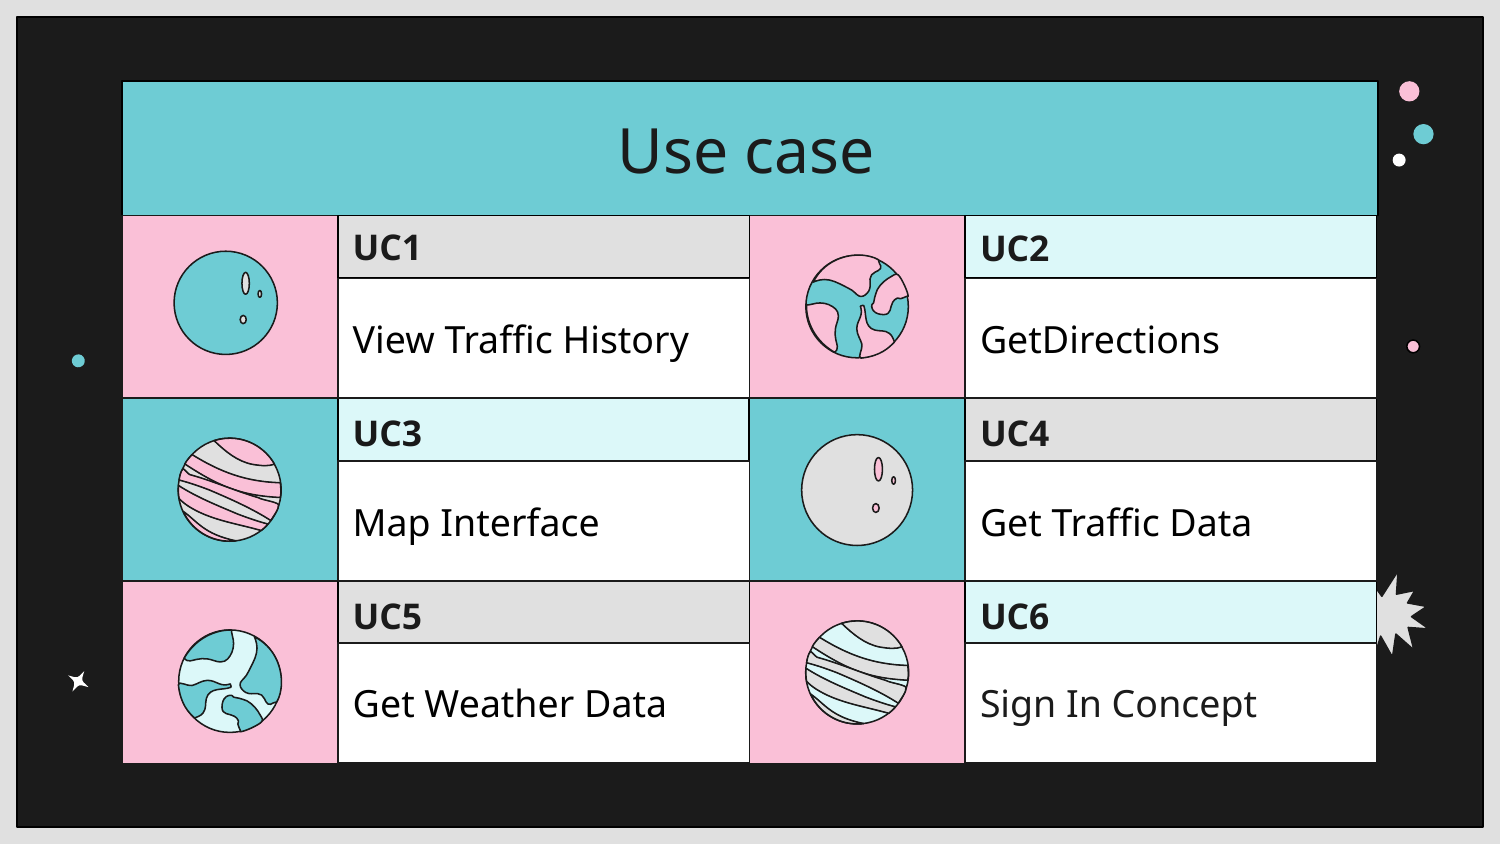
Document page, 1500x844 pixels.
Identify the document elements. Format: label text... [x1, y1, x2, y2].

subtitle UC5 [337, 582, 750, 642]
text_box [178, 629, 282, 733]
subtitle UC6 [964, 582, 1377, 642]
subtitle Sign In Concept [964, 642, 1377, 764]
title Use case [122, 101, 1371, 196]
subtitle View Traffic History [337, 278, 750, 399]
subtitle GetDirections [964, 278, 1378, 399]
subtitle Get Traffic Data [964, 460, 1377, 582]
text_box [801, 434, 913, 546]
subtitle UC2 [964, 215, 1377, 278]
subtitle UC1 [337, 215, 750, 278]
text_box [805, 619, 909, 726]
subtitle UC3 [337, 399, 750, 460]
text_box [177, 436, 282, 543]
subtitle Get Weather Data [337, 642, 750, 764]
subtitle Map Interface [337, 460, 750, 582]
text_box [173, 250, 278, 355]
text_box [805, 254, 909, 359]
subtitle UC4 [964, 399, 1377, 460]
